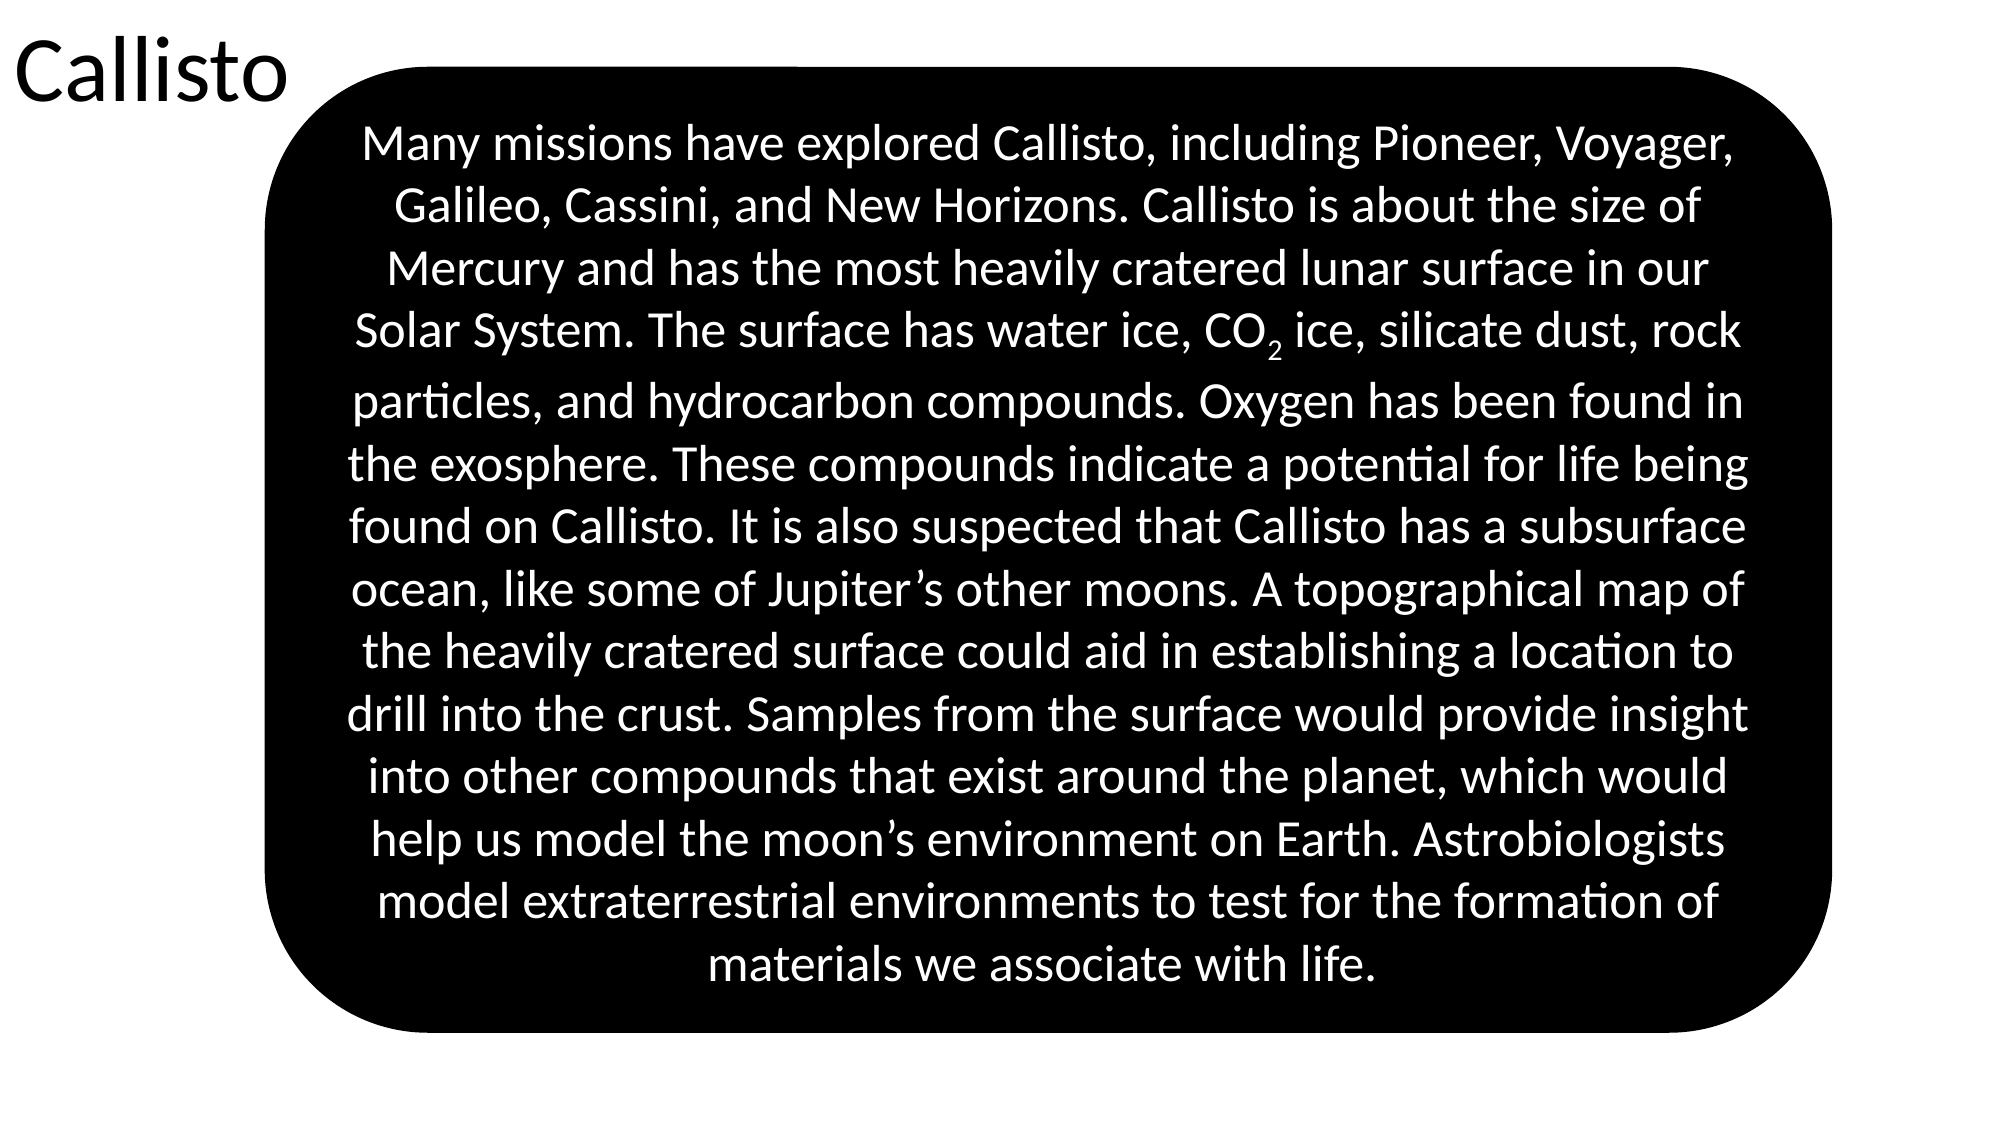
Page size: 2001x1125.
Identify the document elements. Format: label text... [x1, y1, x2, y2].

text_box Callisto [0, 0, 311, 128]
text_box Many missions have explored Callisto, including Pioneer, Voyager, Galileo, Cassini, and New Horizons. Callisto is about the size of Mercury and has the most heavily cratered lunar surface in our Solar System. The surface has water ice, CO2 ice, silicate dust, rock particles, and hydrocarbon compounds. Oxygen has been found in the exosphere. These compounds indicate a potential for life being found on Callisto. It is also suspected that Callisto has a subsurface ocean, like some of Jupiter’s other moons. A topographical map of the heavily cratered surface could aid in establishing a location to drill into the crust. Samples from the surface would provide insight into other compounds that exist around the planet, which would help us model the moon’s environment on Earth. Astrobiologists model extraterrestrial environments to test for the formation of materials we associate with life. [266, 68, 1831, 1031]
